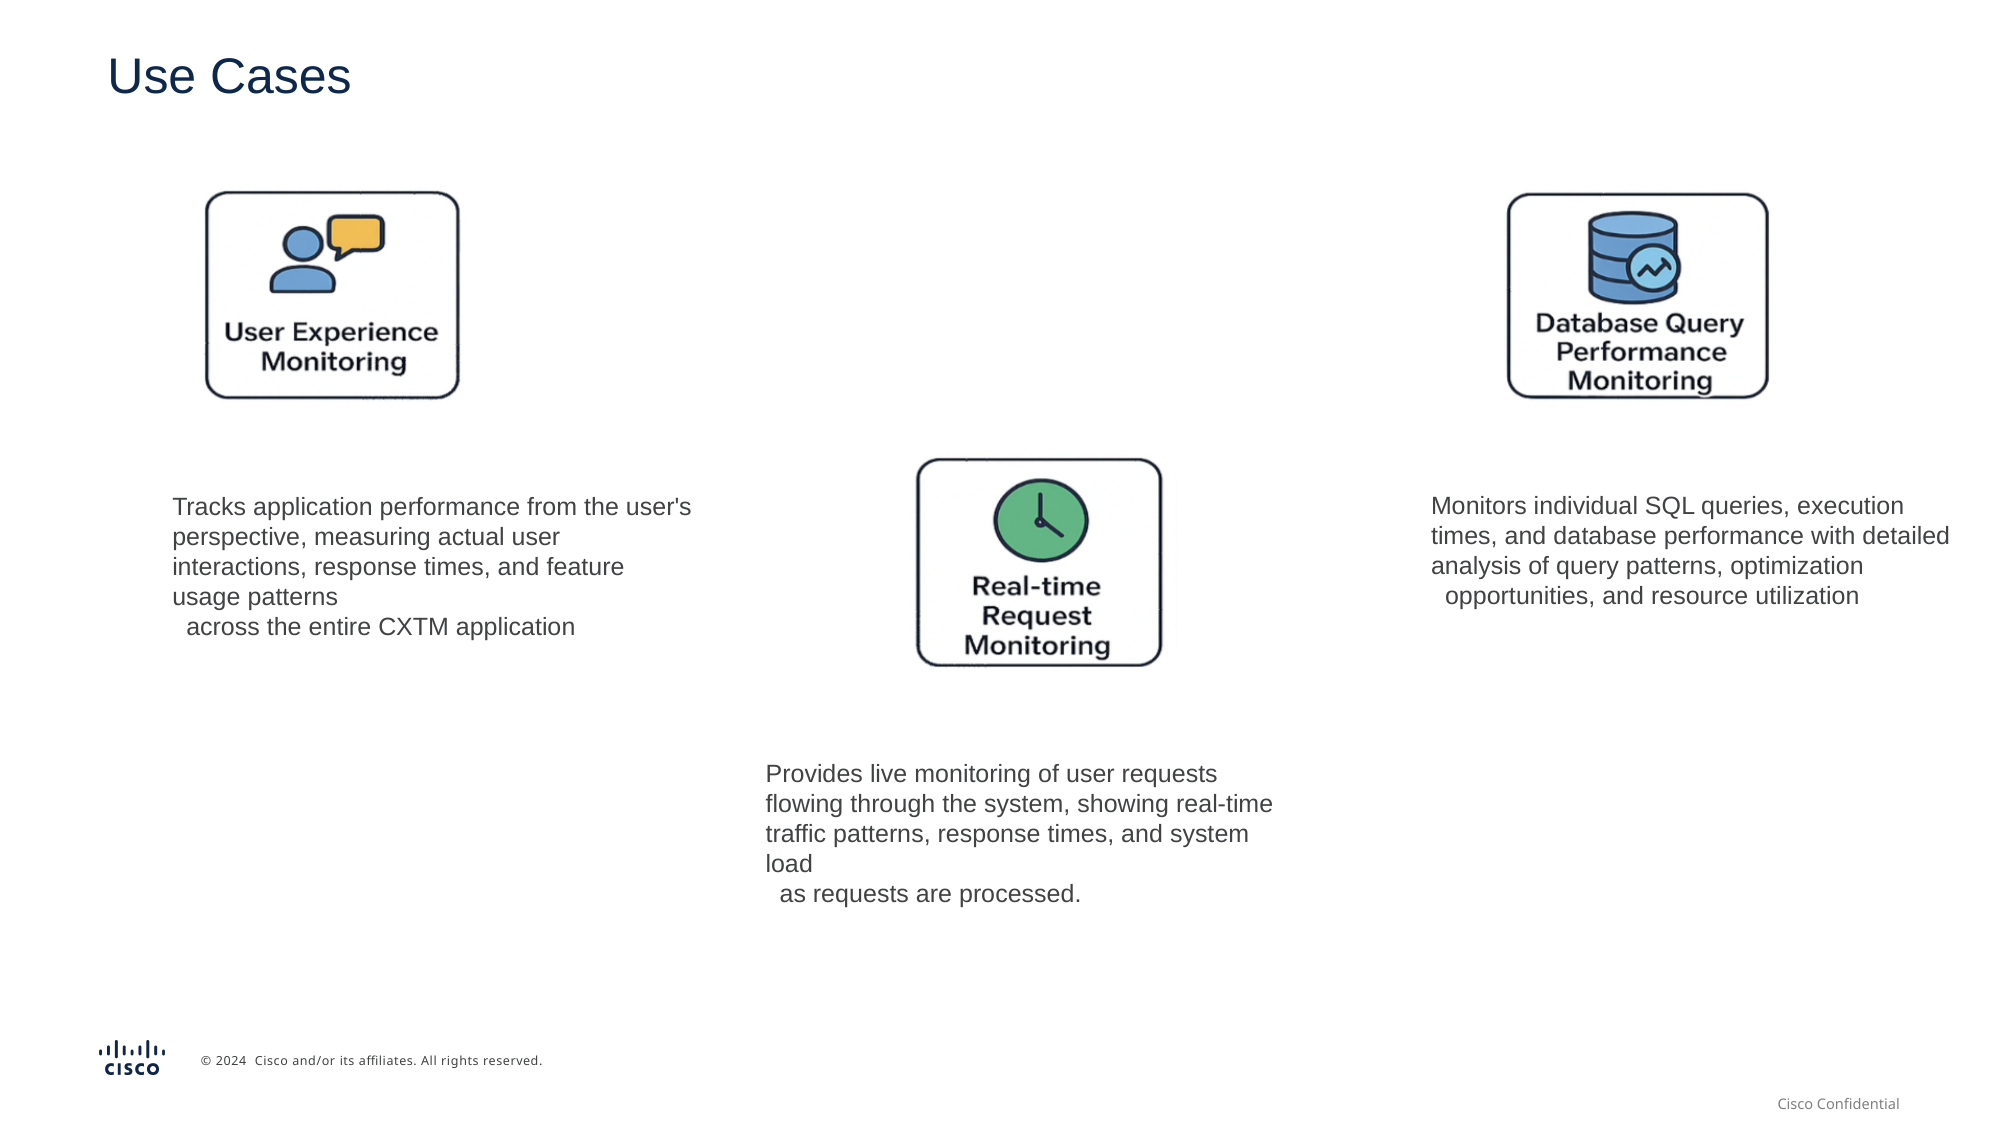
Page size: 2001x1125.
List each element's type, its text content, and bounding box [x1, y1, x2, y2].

picture [99, 1040, 165, 1075]
picture [202, 182, 470, 408]
text_box Use Cases [99, 47, 1216, 141]
text_box Monitors individual SQL queries, execution times, and database performance with detailed analysis of query patterns, optimization opportunities, and resource utilization [1416, 482, 1970, 617]
text_box Provides live monitoring of user requests flowing through the system, showing real-time traffic patterns, response times, and system load as requests are processed. [750, 750, 1304, 915]
picture [909, 449, 1177, 676]
text_box Tracks application performance from the user's perspective, measuring actual user interactions, response times, and feature usage patterns across the entire CXTM application [157, 483, 711, 648]
picture [1503, 182, 1772, 408]
